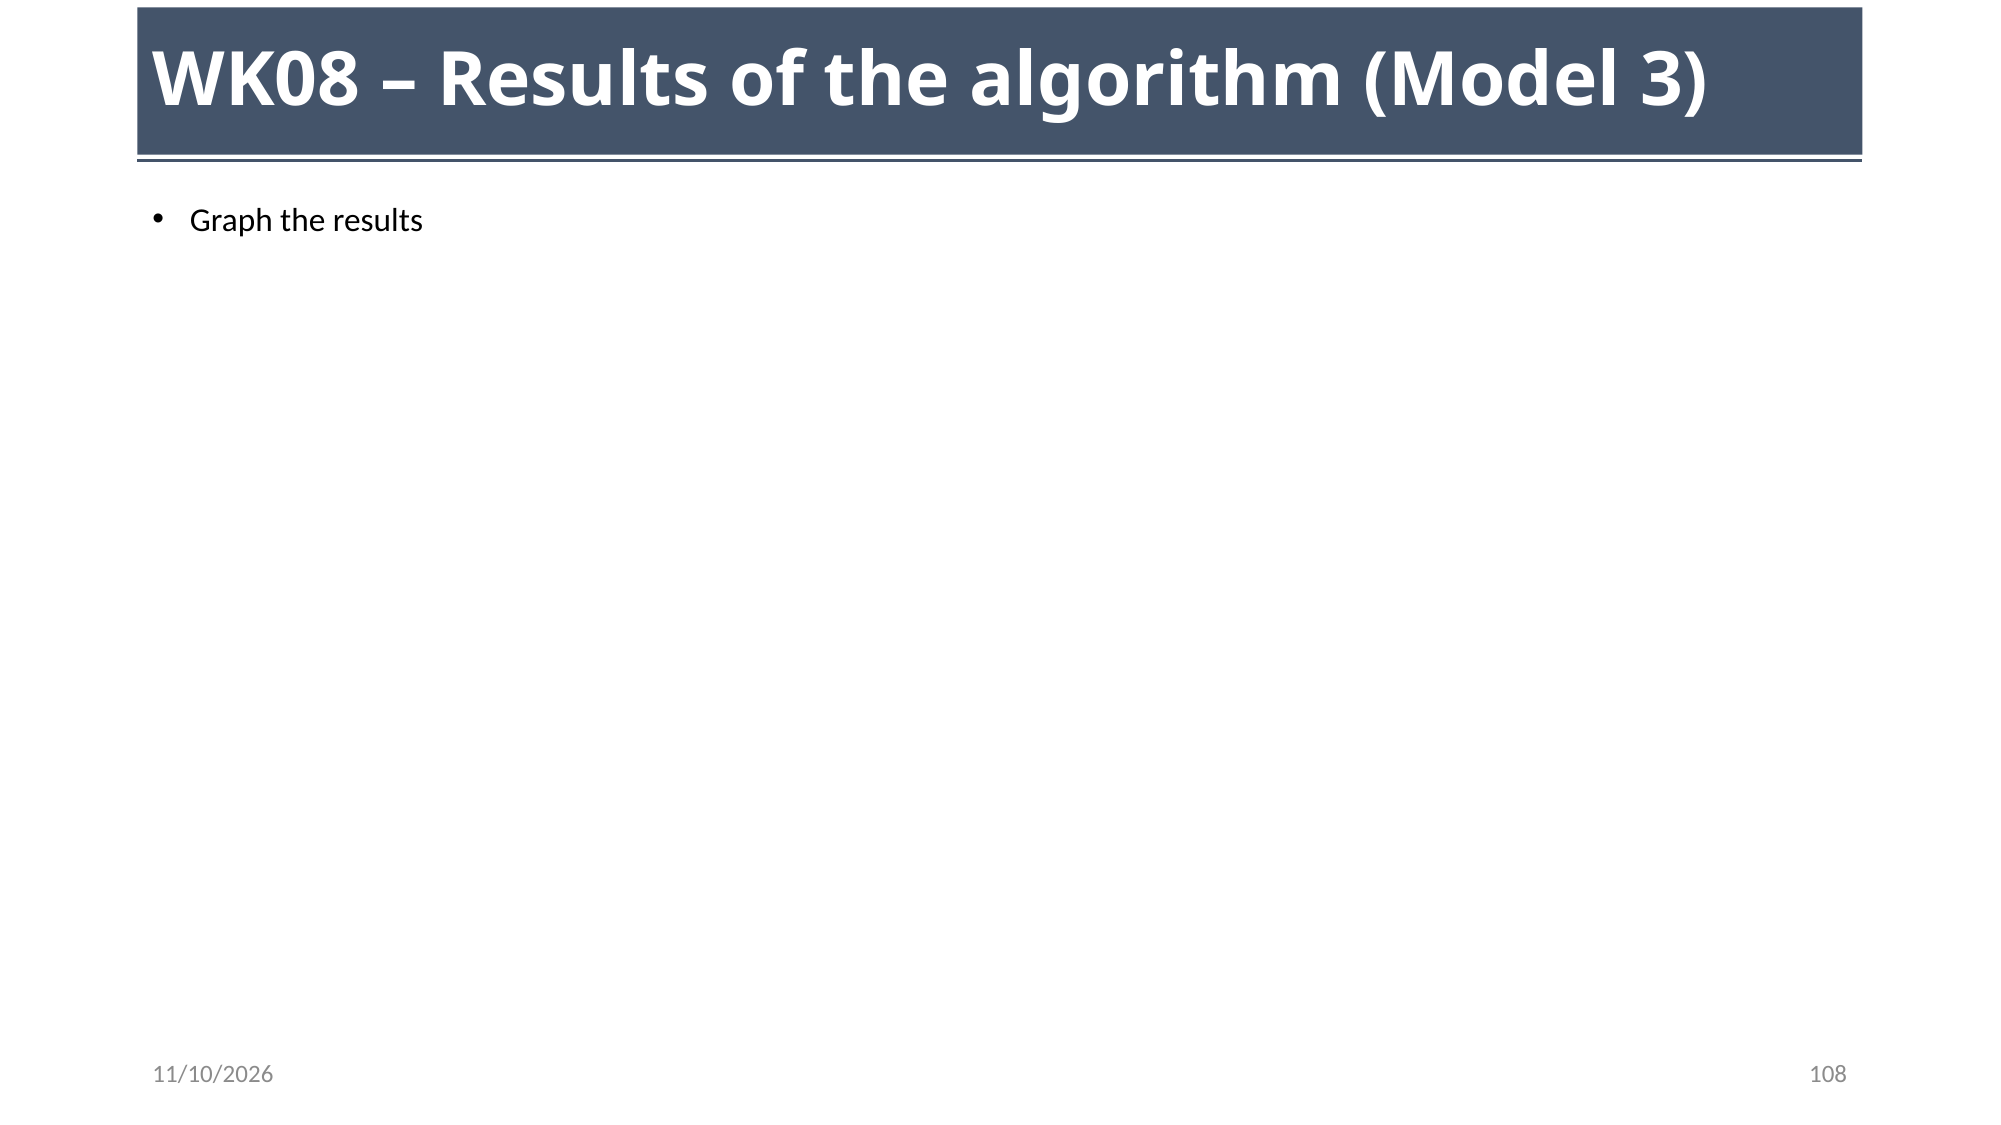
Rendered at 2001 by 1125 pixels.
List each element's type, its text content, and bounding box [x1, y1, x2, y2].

list Graph the results [137, 170, 1863, 1014]
slide_number 108 [1412, 1042, 1863, 1103]
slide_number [137, 1042, 588, 1103]
title WK08 – Results of the algorithm (Model 3) [137, 7, 1863, 155]
